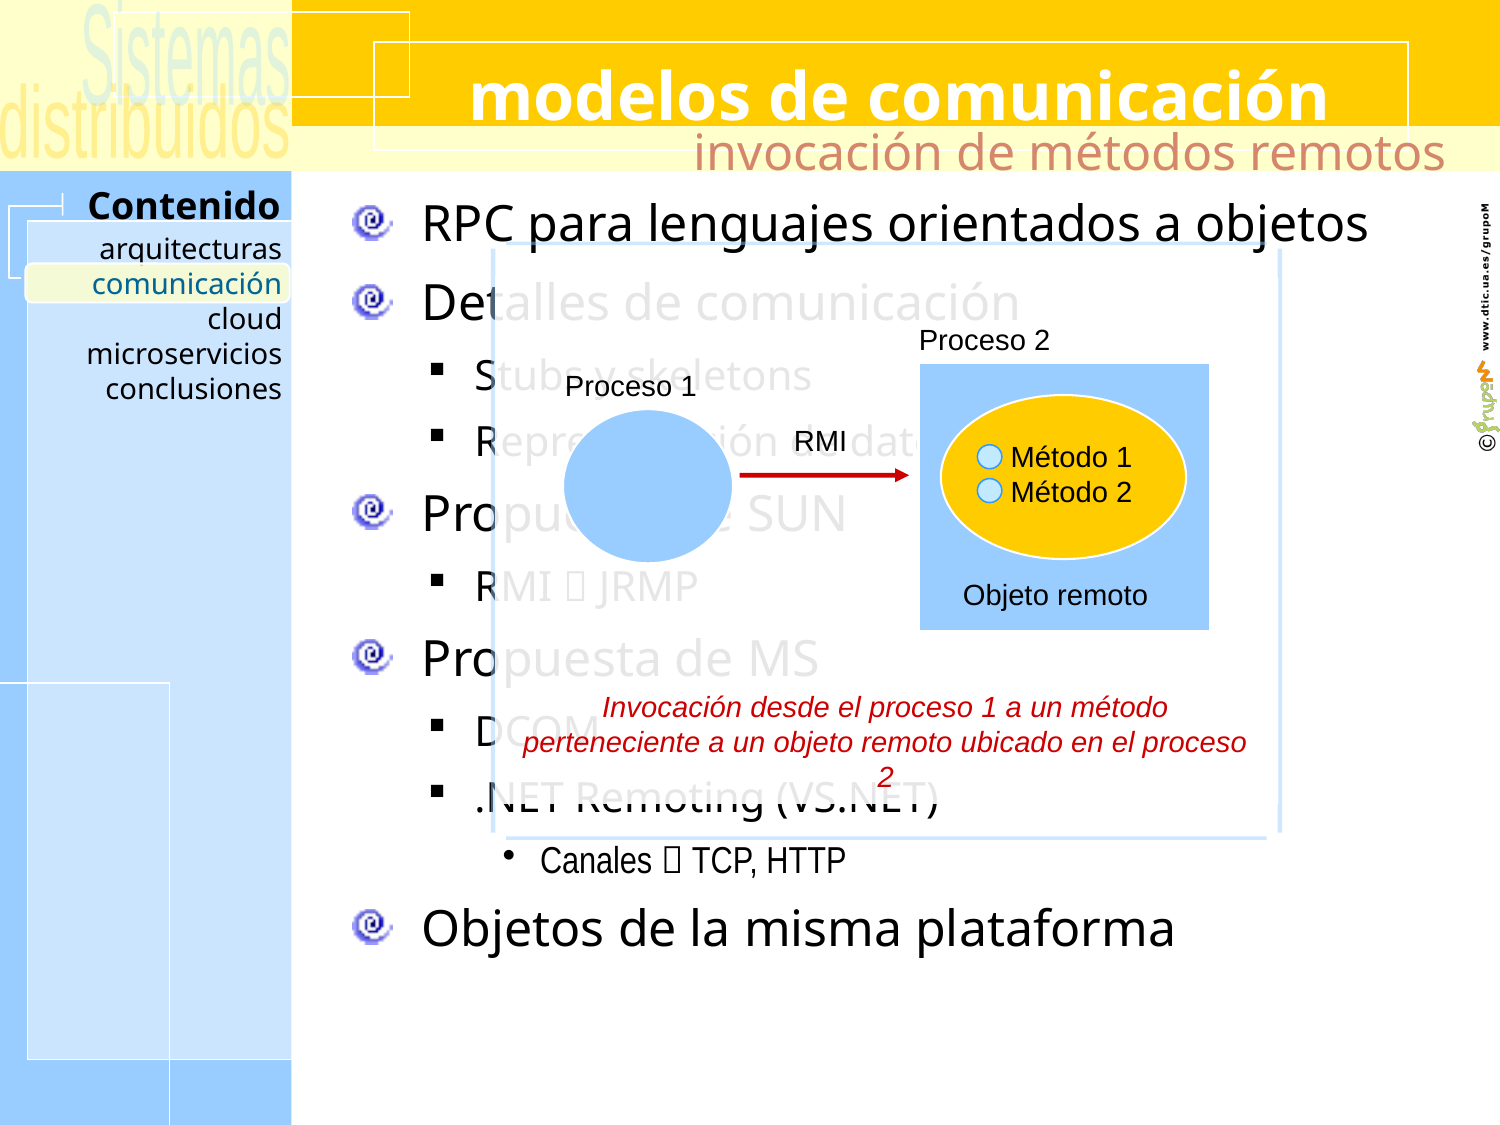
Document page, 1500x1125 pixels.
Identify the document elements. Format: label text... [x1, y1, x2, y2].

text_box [458, 248, 1315, 834]
picture [352, 639, 393, 675]
picture [352, 205, 393, 241]
picture [352, 284, 393, 320]
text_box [8, 205, 298, 309]
text_box invocación de métodos remotos [292, 113, 1462, 199]
picture [352, 909, 393, 945]
title modelos de comunicación [311, 33, 1488, 153]
picture [352, 494, 393, 530]
picture [1472, 173, 1500, 461]
list RPC para lenguajes orientados a objetos Detalles de comunicación Stubs y skeletons Representación de datos Propuesta de SUN RMI  JRMP Propuesta de MS DCOM .NET Remoting (VS.NET) Canales  TCP, HTTP Objetos de la misma plataforma [337, 191, 1471, 1125]
